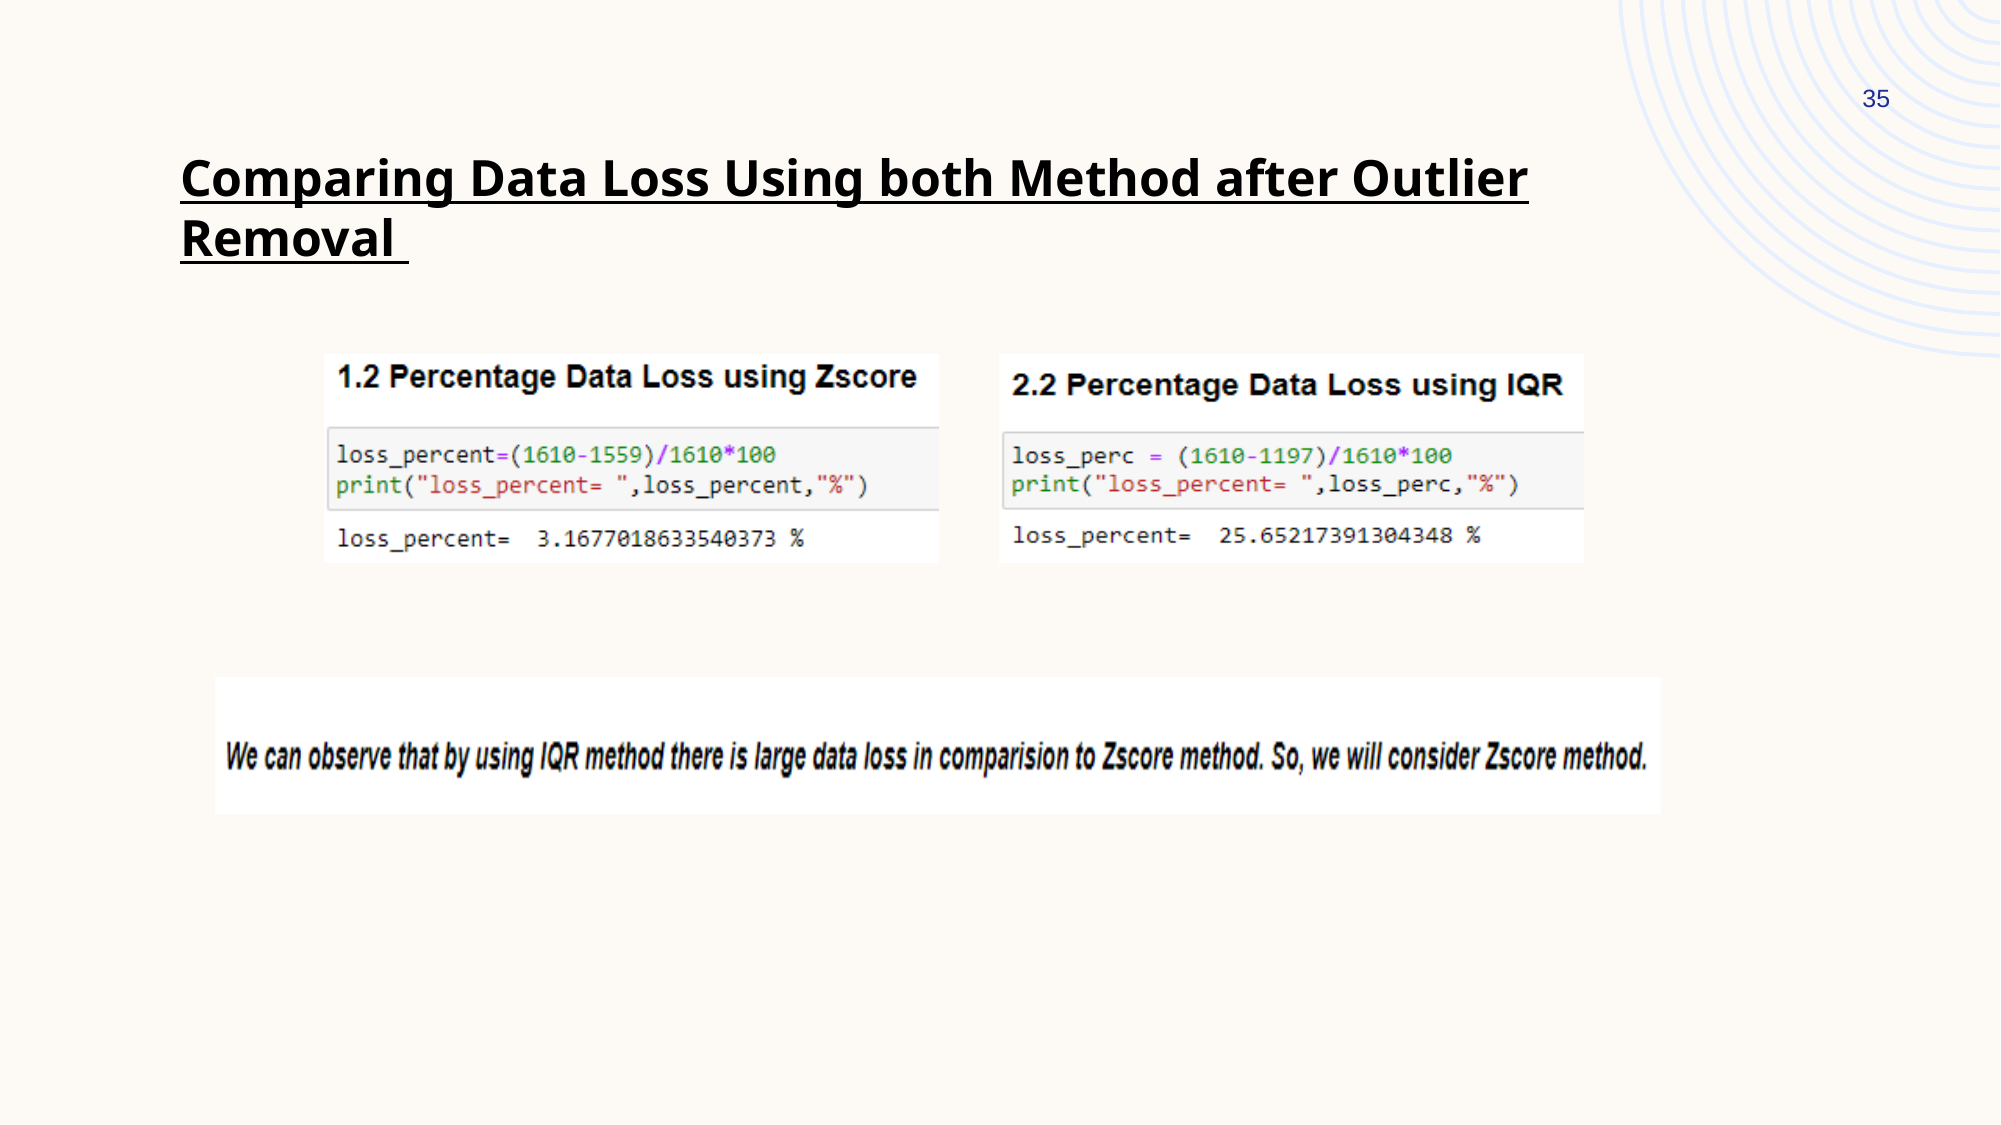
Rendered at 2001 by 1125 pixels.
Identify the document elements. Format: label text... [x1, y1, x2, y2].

picture [215, 677, 1661, 814]
text_box Comparing Data Loss Using both Method after Outlier Removal [165, 139, 1637, 275]
picture [999, 354, 1584, 563]
picture [324, 354, 939, 563]
slide_number 35 [1795, 75, 1958, 120]
